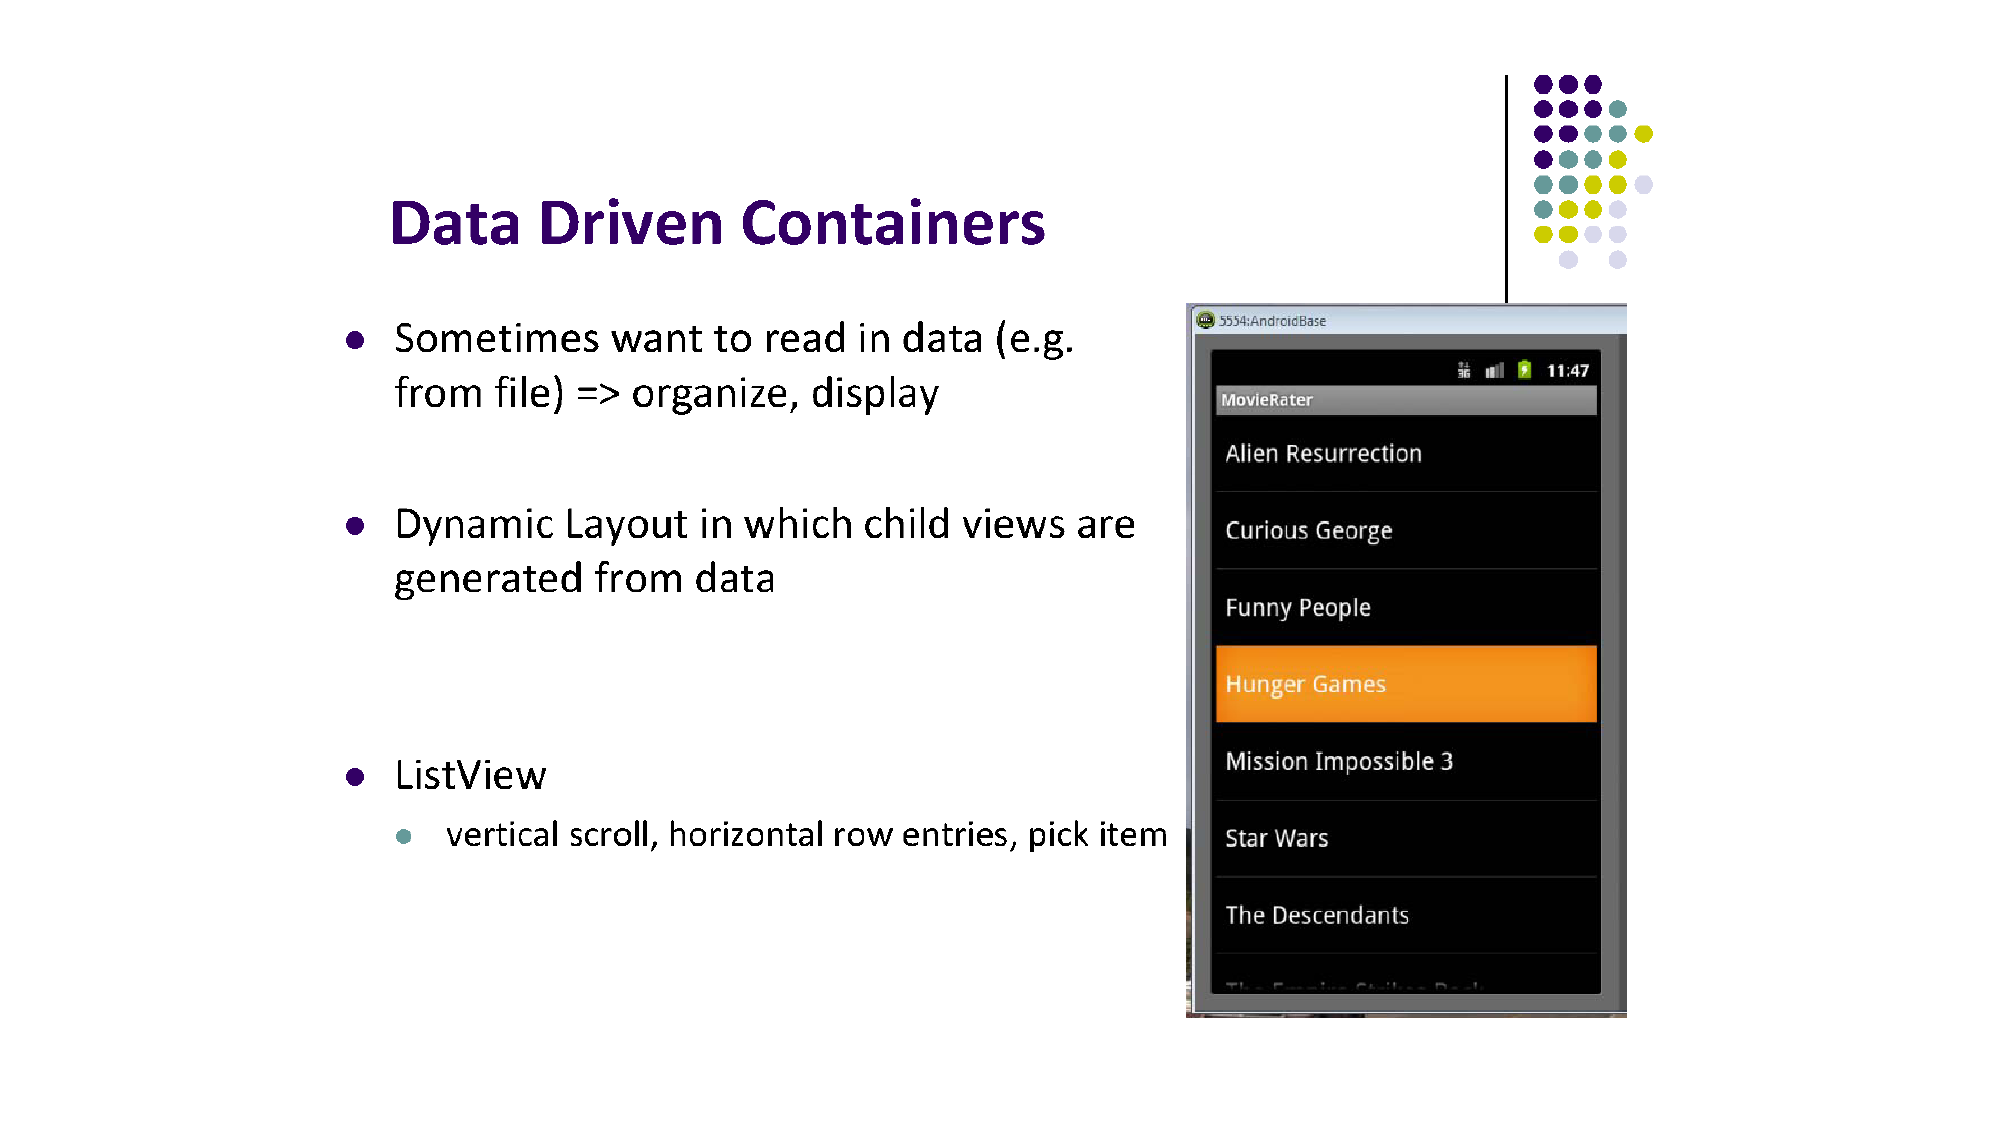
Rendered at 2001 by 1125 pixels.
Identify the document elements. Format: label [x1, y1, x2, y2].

picture [249, 0, 1750, 1125]
